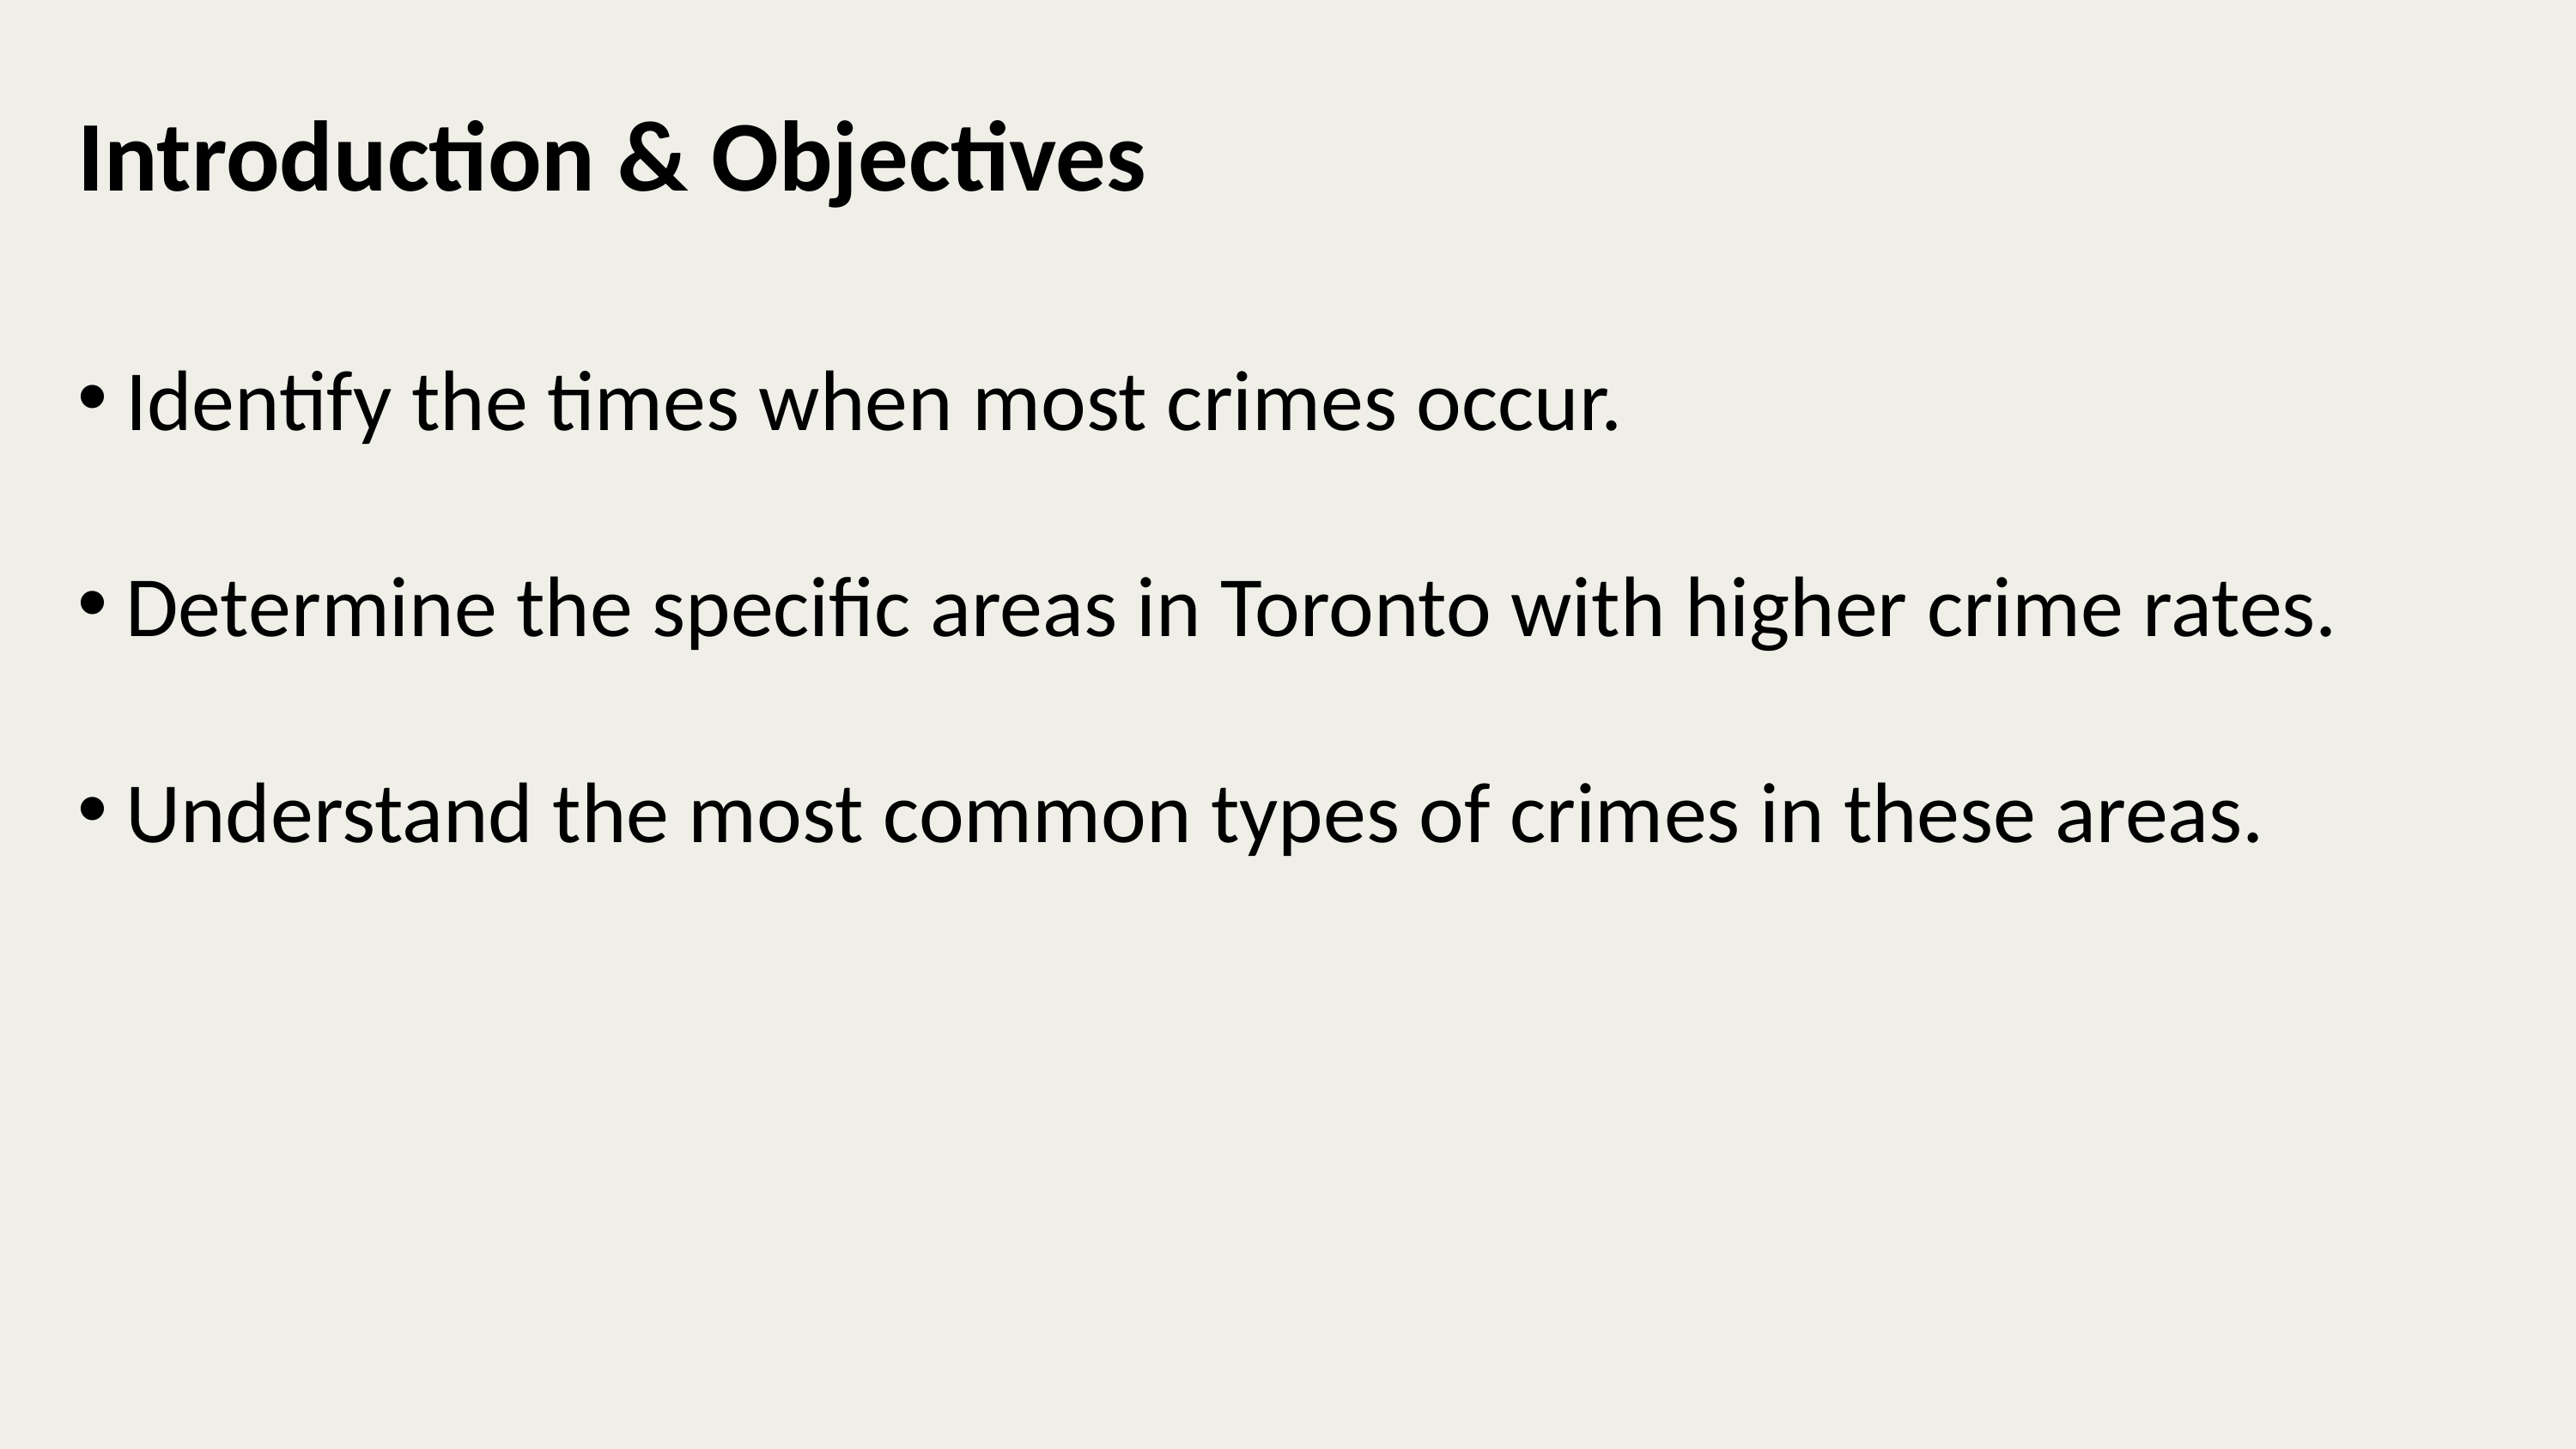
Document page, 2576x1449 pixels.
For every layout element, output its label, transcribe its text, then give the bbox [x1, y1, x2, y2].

list Identify the times when most crimes occur. Determine the specific areas in Toronto with higher crime rates. Understand the most common types of crimes in these areas. [64, 337, 2490, 1379]
title Introduction & Objectives [64, 39, 2490, 264]
